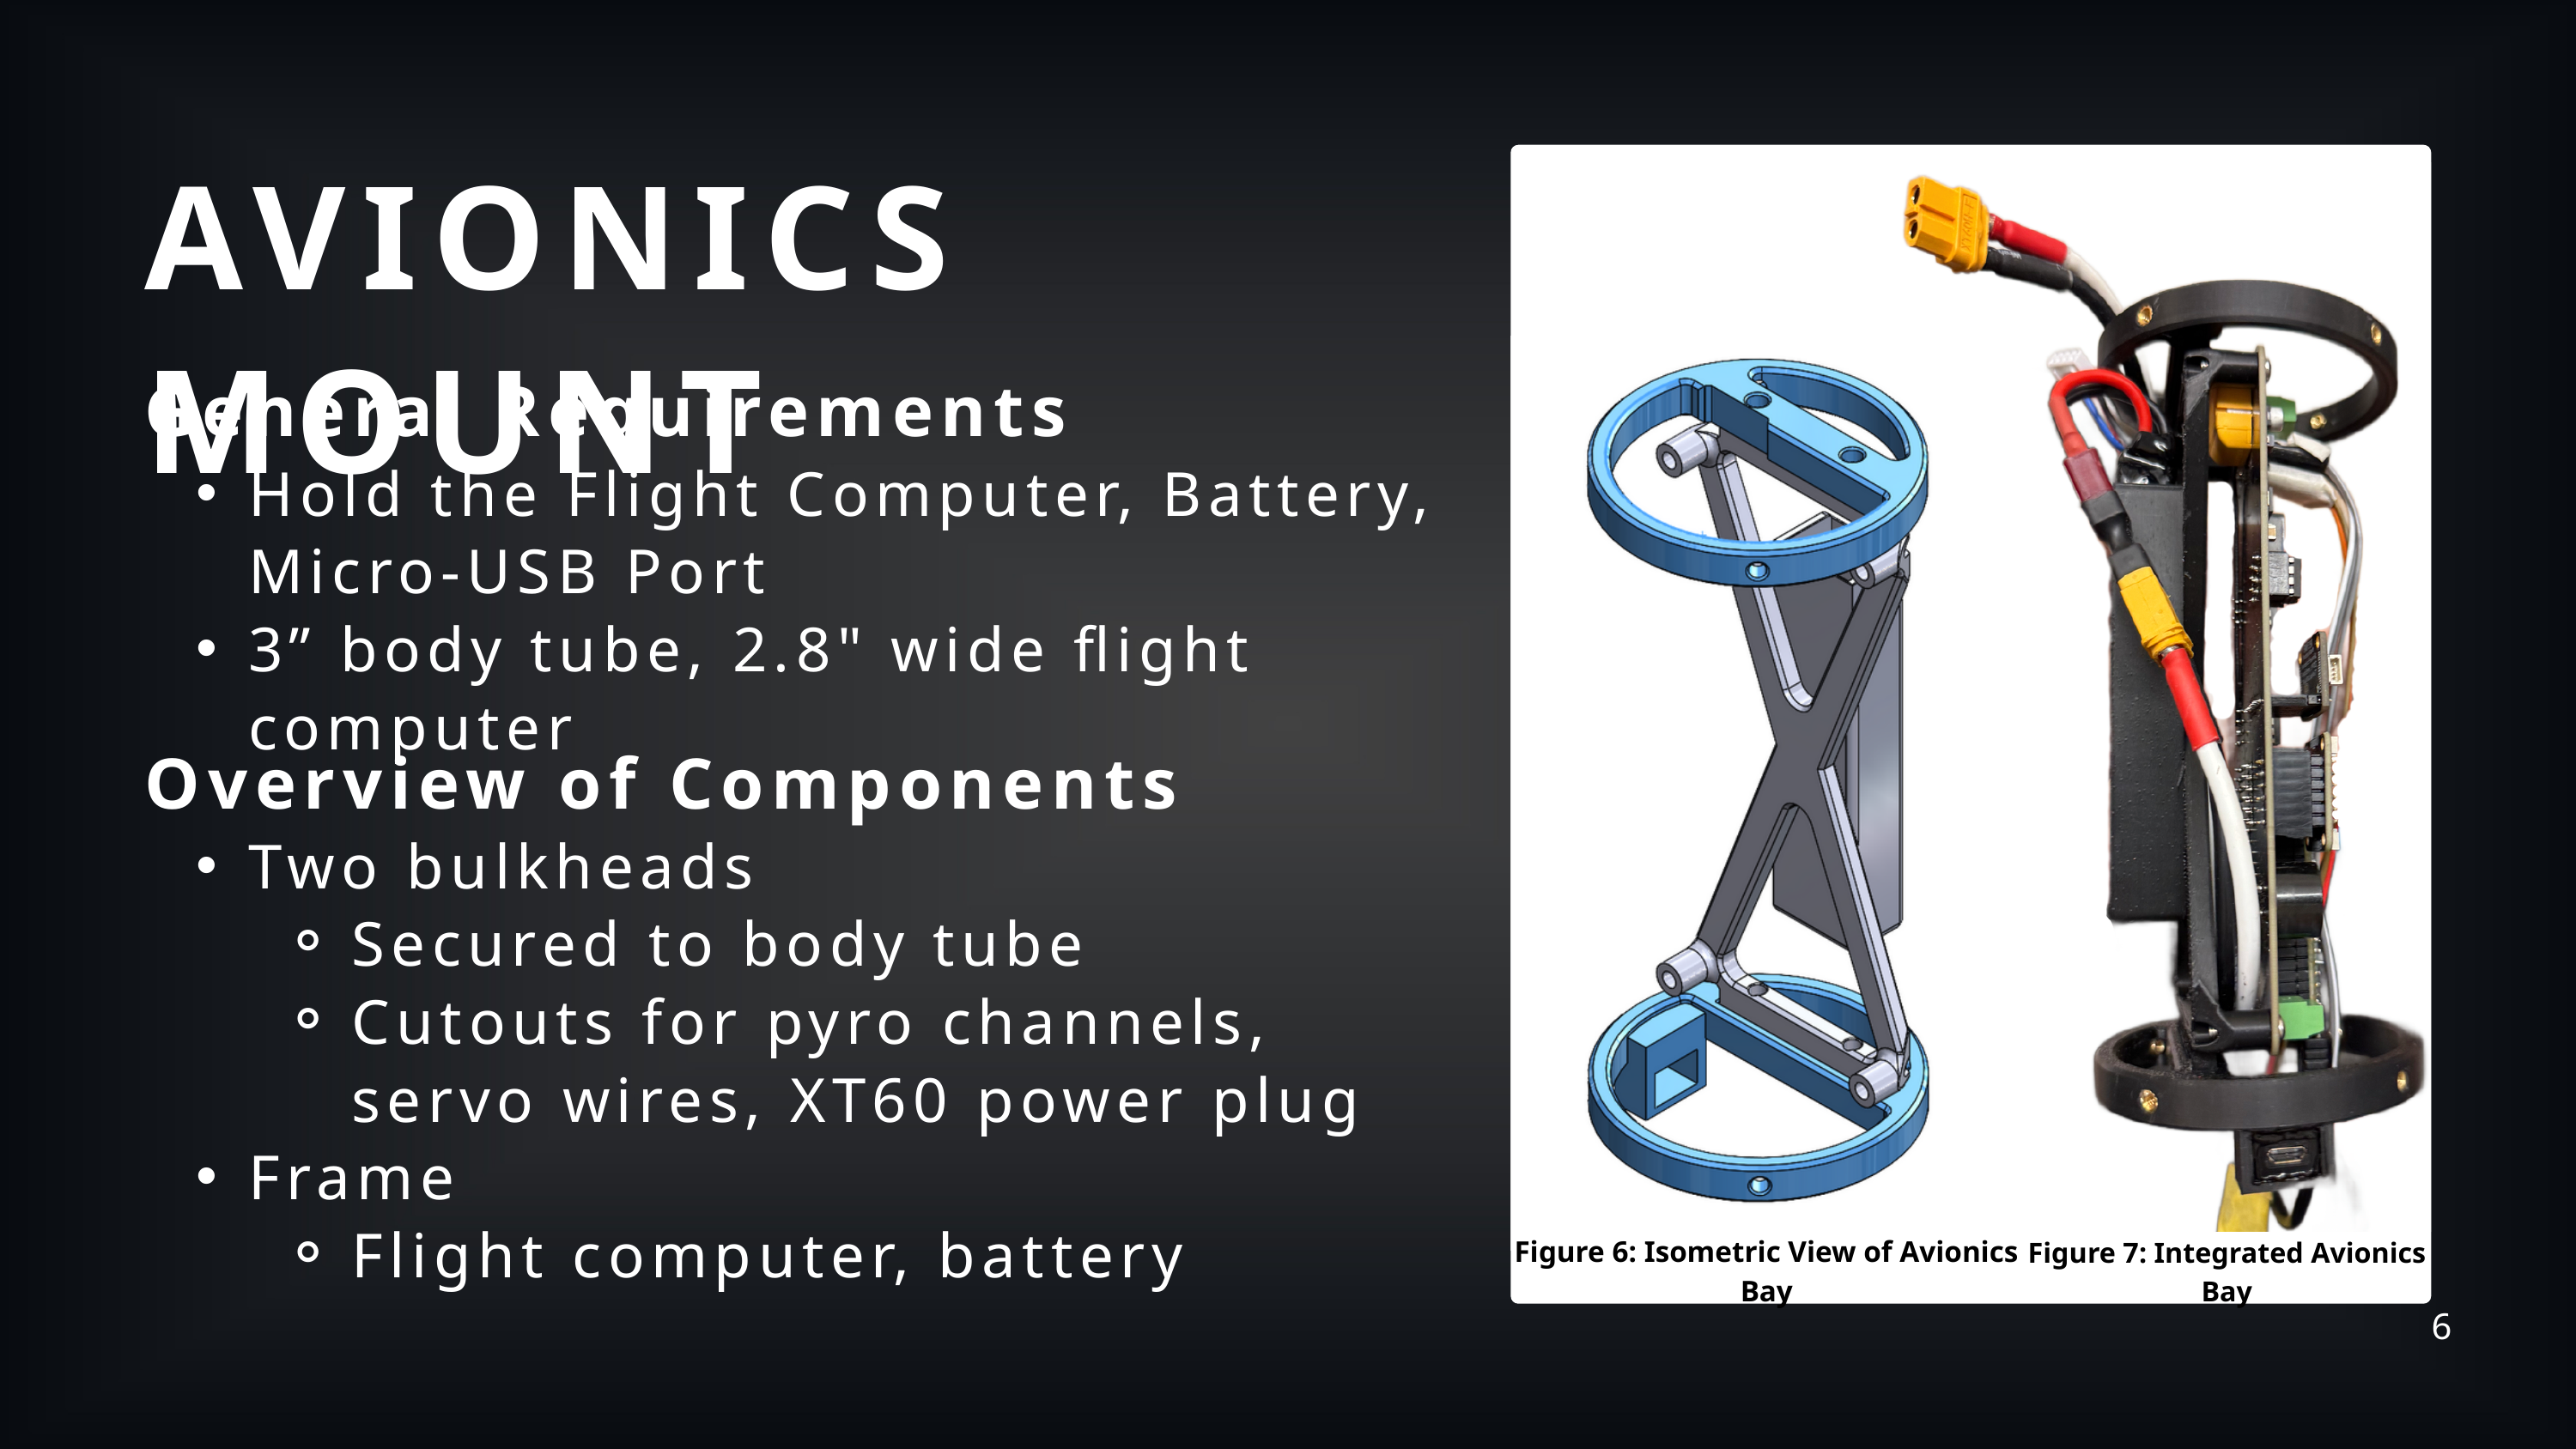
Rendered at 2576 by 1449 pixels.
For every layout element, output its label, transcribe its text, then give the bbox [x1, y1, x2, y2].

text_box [1510, 144, 2432, 1304]
text_box AVIONICS MOUNT [144, 135, 1533, 502]
text_box 6 [2431, 1296, 2452, 1348]
text_box General Requirements Hold the Flight Computer, Battery, Micro-USB Port 3” body tube, 2.8" wide flight computer [144, 361, 1475, 762]
text_box [0, 0, 2576, 1449]
text_box Overview of Components Two bulkheads Secured to body tube Cutouts for pyro channels, servo wires, XT60 power plug Frame Flight computer, battery [144, 733, 1390, 1290]
